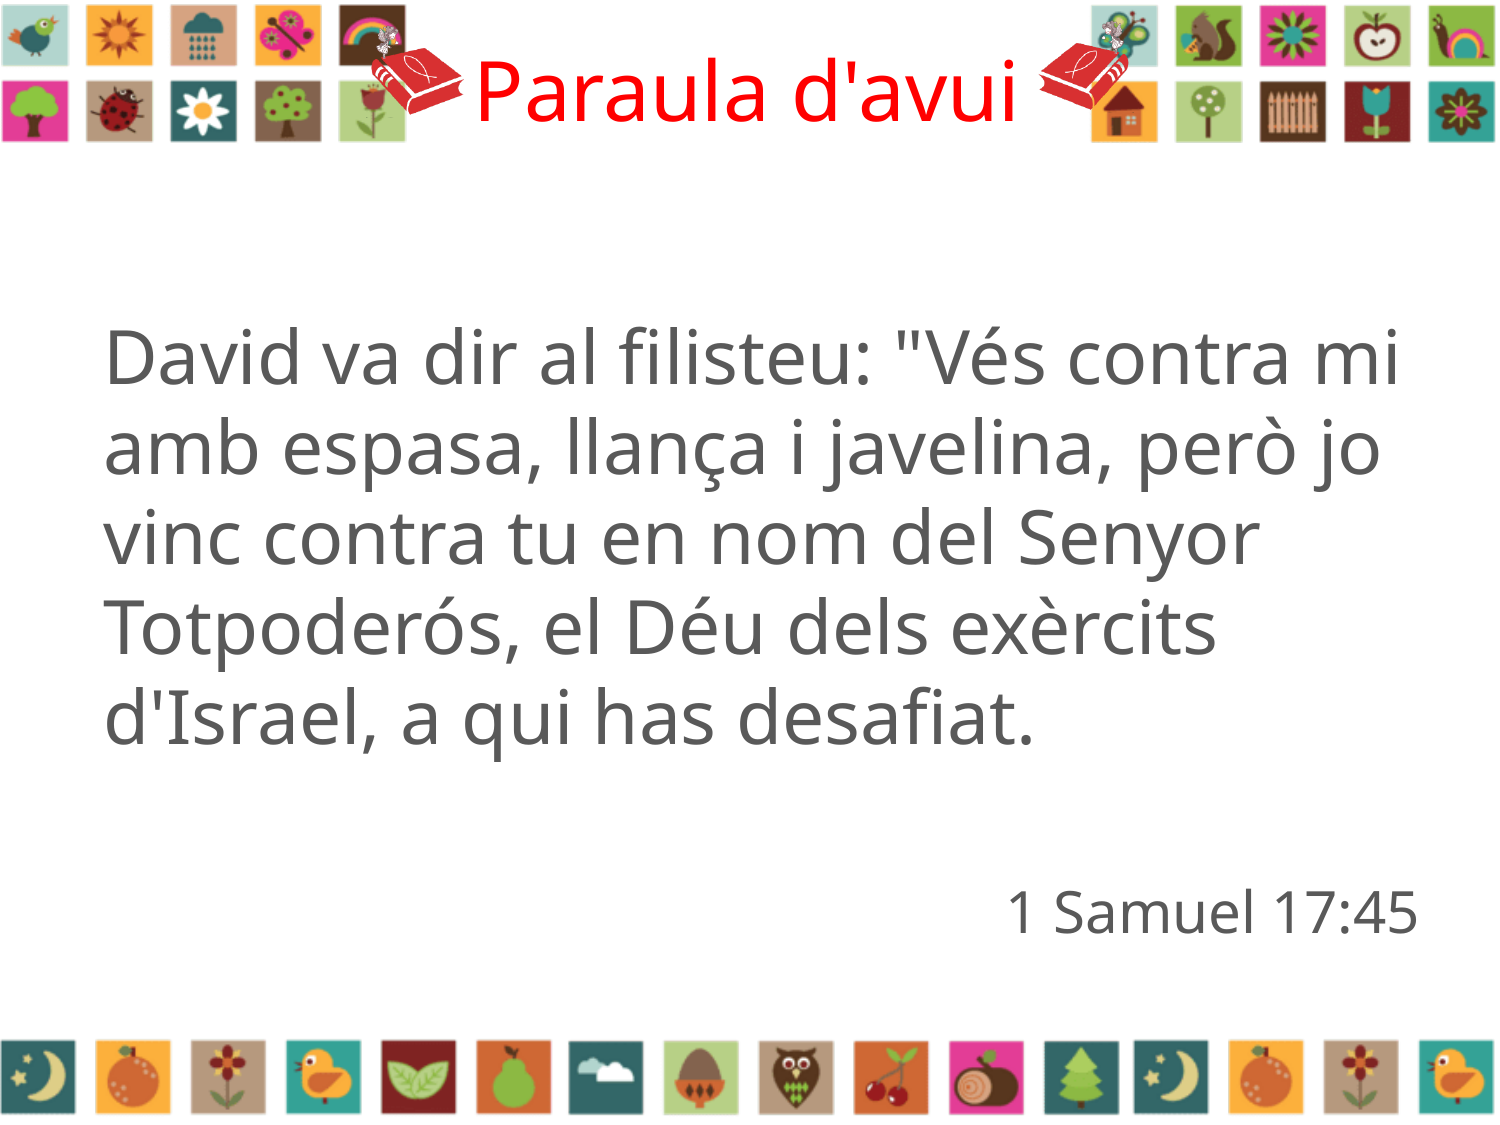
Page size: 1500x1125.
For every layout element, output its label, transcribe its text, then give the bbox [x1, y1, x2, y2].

picture [0, 3, 496, 150]
text_box 1 Samuel 17:45 [803, 868, 1435, 953]
text_box David va dir al filisteu: "Vés contra mi amb espasa, llança i javelina, però jo vinc contra tu en nom del Senyor Totpoderós, el Déu dels exèrcits d'Israel, a qui has desafiat. [88, 302, 1436, 858]
picture [1007, 3, 1500, 150]
text_box Paraula d'avui [425, 30, 1078, 146]
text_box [0, 1028, 1500, 1118]
